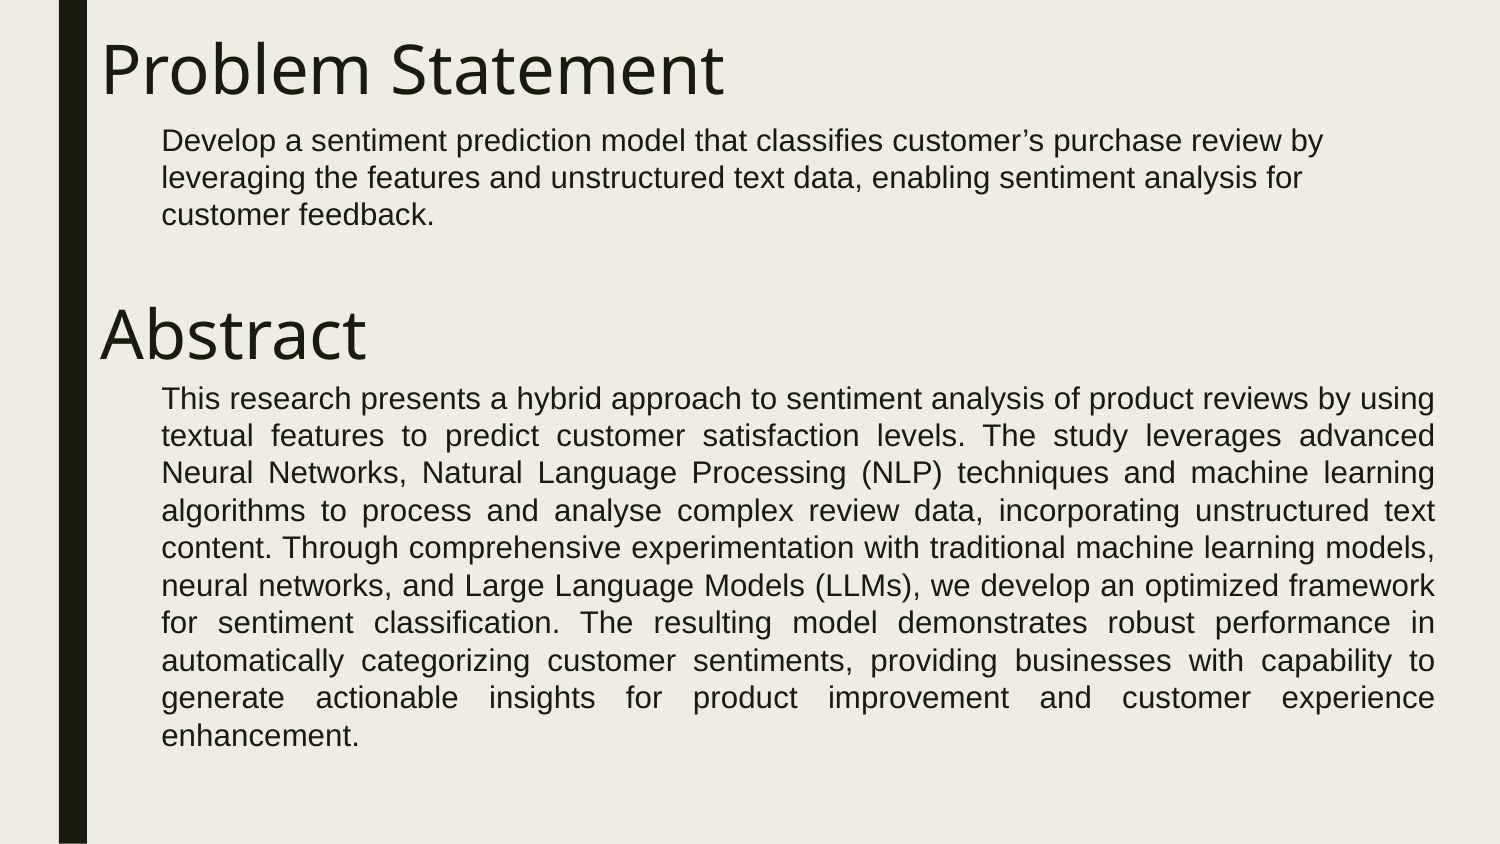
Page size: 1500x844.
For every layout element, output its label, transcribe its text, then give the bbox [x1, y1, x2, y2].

text_box This research presents a hybrid approach to sentiment analysis of product reviews by using textual features to predict customer satisfaction levels. The study leverages advanced Neural Networks, Natural Language Processing (NLP) techniques and machine learning algorithms to process and analyse complex review data, incorporating unstructured text content. Through comprehensive experimentation with traditional machine learning models, neural networks, and Large Language Models (LLMs), we develop an optimized framework for sentiment classification. The resulting model demonstrates robust performance in automatically categorizing customer sentiments, providing businesses with capability to generate actionable insights for product improvement and customer experience enhancement. [149, 372, 1449, 781]
text_box Abstract [88, 295, 1271, 387]
text_box Problem Statement [88, 30, 1271, 122]
text_box Develop a sentiment prediction model that classifies customer’s purchase review by leveraging the features and unstructured text data, enabling sentiment analysis for customer feedback. [149, 114, 1449, 226]
